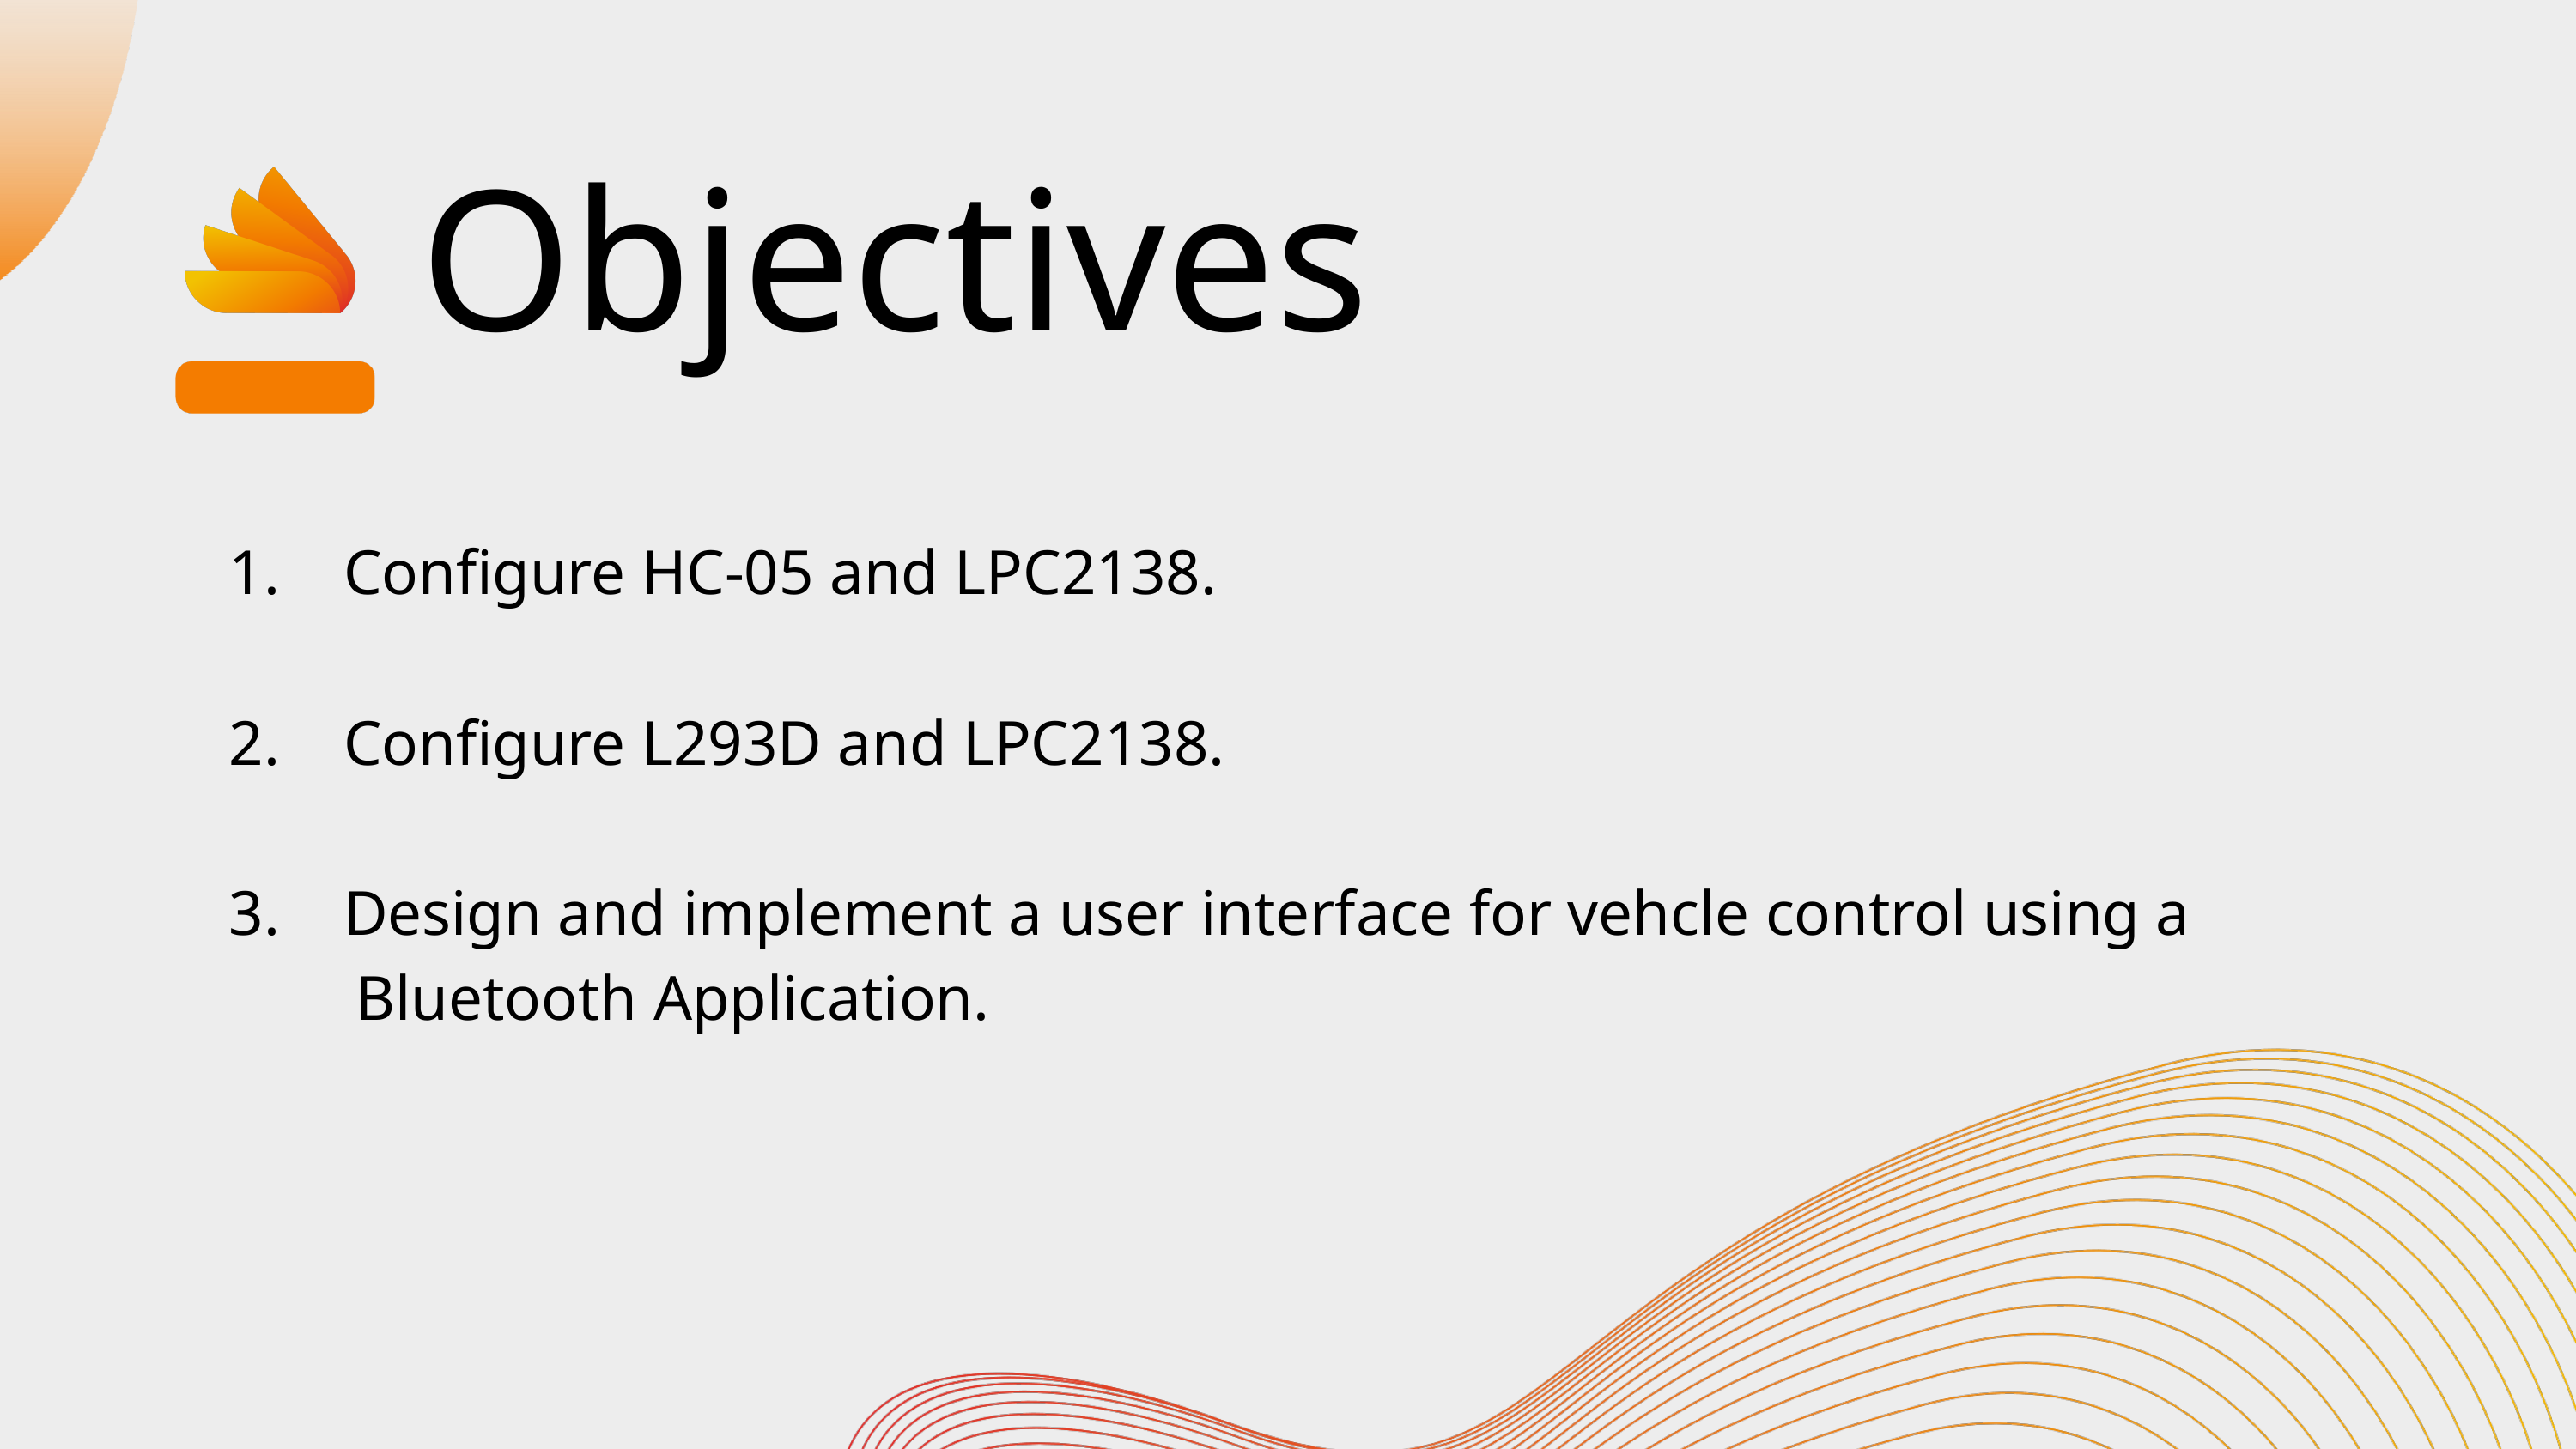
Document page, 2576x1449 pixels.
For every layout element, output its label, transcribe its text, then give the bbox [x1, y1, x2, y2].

text_box [829, 1044, 2576, 1449]
text_box [175, 361, 375, 414]
text_box [0, 0, 145, 313]
text_box [185, 167, 361, 313]
text_box Objectives [420, 177, 1720, 370]
text_box 1. Configure HC-05 and LPC2138. 2. Configure L293D and LPC2138. 3. Design and implement a user interface for vehcle control using a Bluetooth Application. [228, 521, 2484, 1033]
